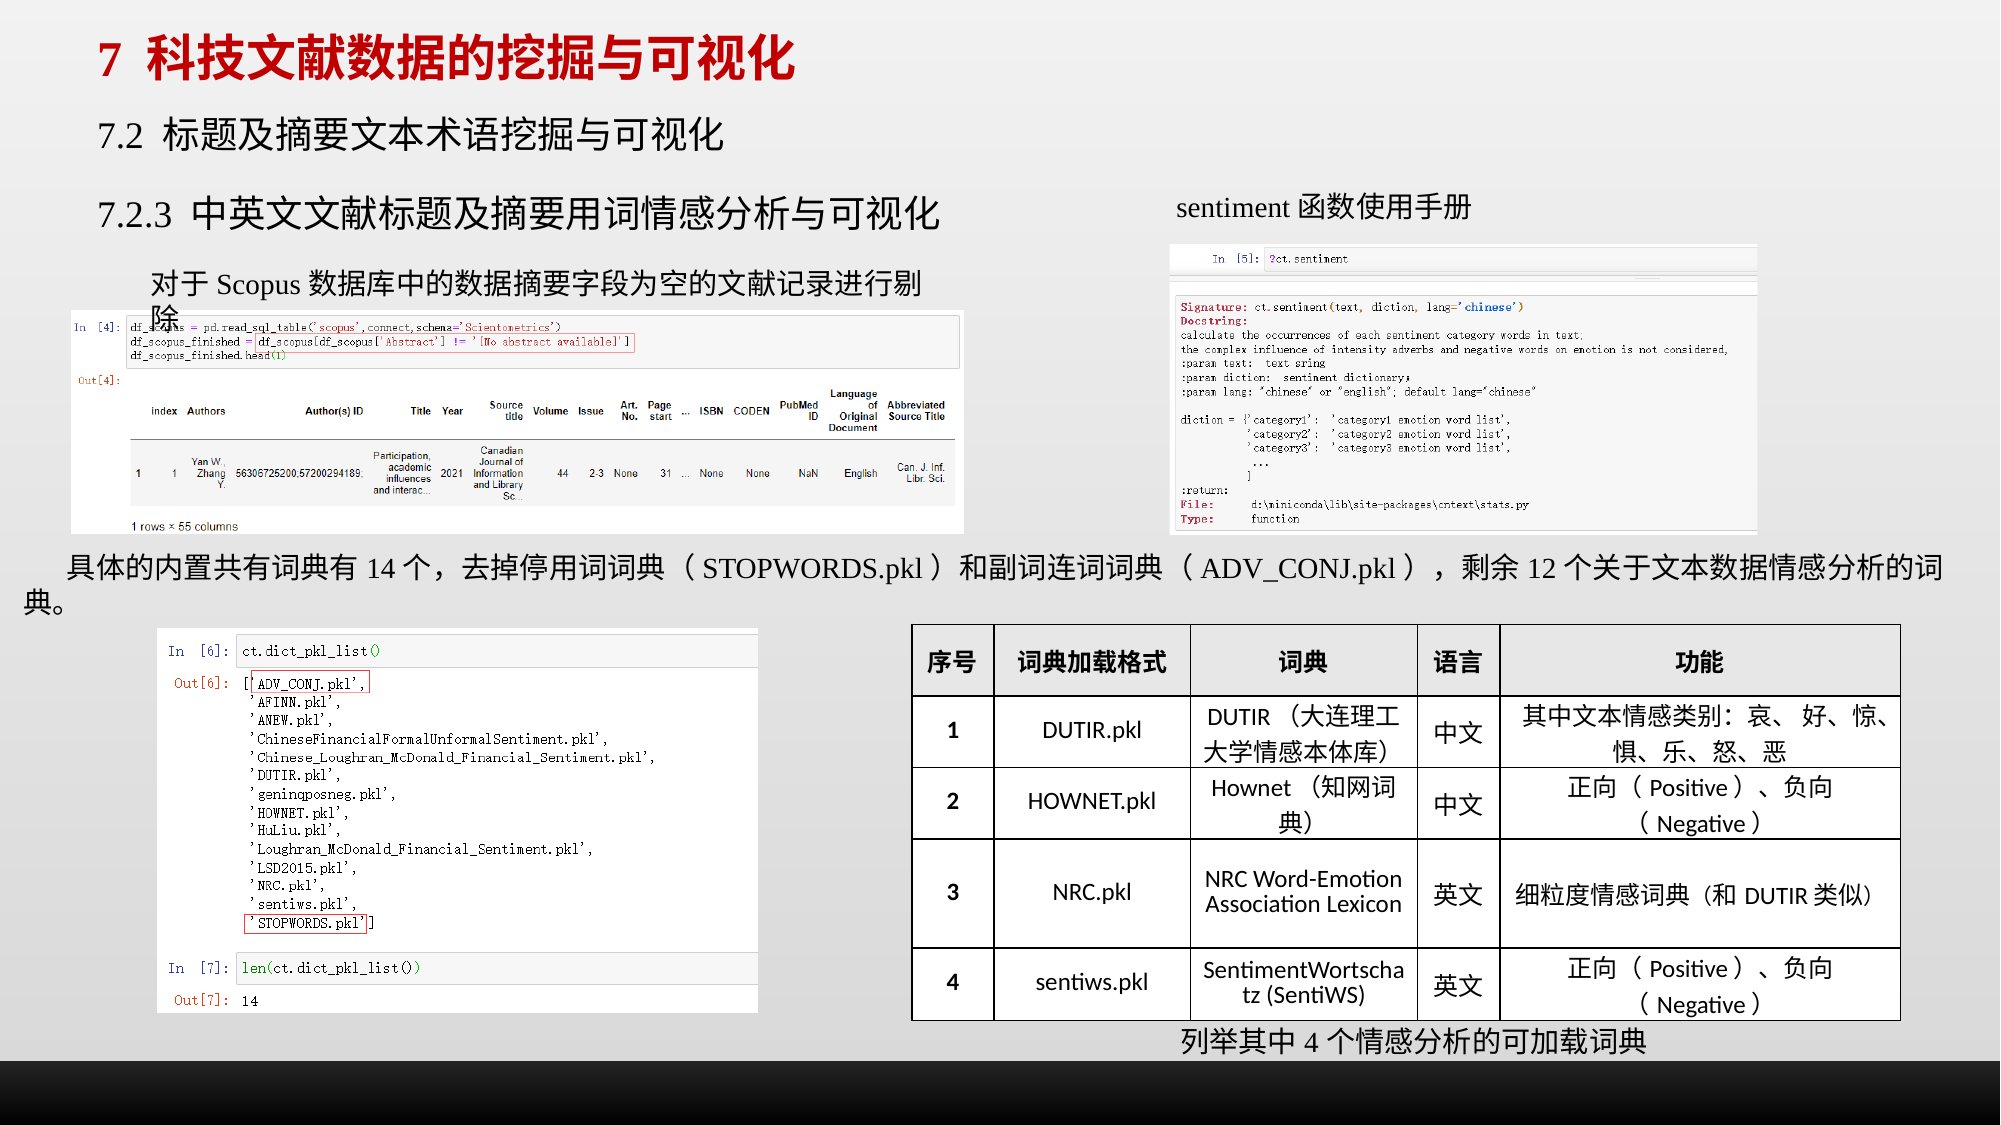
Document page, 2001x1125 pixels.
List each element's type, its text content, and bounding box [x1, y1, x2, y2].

text_box 7.2.3 中英文文献标题及摘要用词情感分析与可视化 [82, 181, 1083, 242]
table_cell sentiws.pkl [995, 949, 1190, 1020]
table_cell DUTIR（大连理工大学情感本体库） [1191, 697, 1417, 767]
table_cell 细粒度情感词典（和DUTIR类似） [1501, 840, 1900, 947]
table_cell HOWNET.pkl [995, 768, 1190, 838]
text_box 7.2 标题及摘要文本术语挖掘与可视化 [82, 103, 1083, 164]
table_cell 中文 [1418, 768, 1499, 838]
text_box 7 科技文献数据的挖掘与可视化 [82, 19, 1083, 94]
table_cell 1 [913, 697, 993, 767]
text_box 对于Scopus数据库中的数据摘要字段为空的文献记录进行剔除 [136, 257, 952, 310]
table_header 功能 [1501, 625, 1900, 695]
table_cell 4 [913, 949, 993, 1020]
text_box 具体的内置共有词典有14个，去掉停用词词典（STOPWORDS.pkl）和副词连词词典（ADV_CONJ.pkl），剩余12个关于文本数据情感分析的词典。 [8, 542, 1968, 620]
table_cell SentimentWortschatz (SentiWS) [1191, 949, 1417, 1016]
picture [71, 310, 964, 534]
table_cell 正向（Positive）、负向（Negative） [1501, 949, 1900, 1020]
table_cell 其中文本情感类别：哀、 好、惊、惧、乐、怒、恶 [1501, 697, 1900, 767]
text_box sentiment函数使用手册 [1161, 180, 1651, 231]
table_header 语言 [1418, 625, 1499, 695]
table_cell NRC.pkl [995, 840, 1190, 947]
picture [1169, 243, 1758, 535]
table_cell 正向（Positive）、负向（Negative） [1501, 768, 1900, 838]
text_box 列举其中4个情感分析的可加载词典 [1165, 1016, 1881, 1067]
table_cell 2 [913, 768, 993, 838]
table_cell DUTIR.pkl [995, 697, 1190, 767]
table_cell 英文 [1418, 949, 1499, 1016]
table_cell Hownet（知网词典） [1191, 768, 1417, 838]
table_cell 3 [913, 840, 993, 947]
table_header 序号 [913, 625, 993, 695]
table_header 词典 [1191, 625, 1417, 695]
table_cell 中文 [1418, 697, 1499, 767]
table_cell NRC Word-Emotion Association Lexicon [1191, 840, 1417, 947]
picture [157, 628, 758, 1013]
table_cell 英文 [1418, 840, 1499, 947]
table_header 词典加载格式 [995, 625, 1190, 695]
